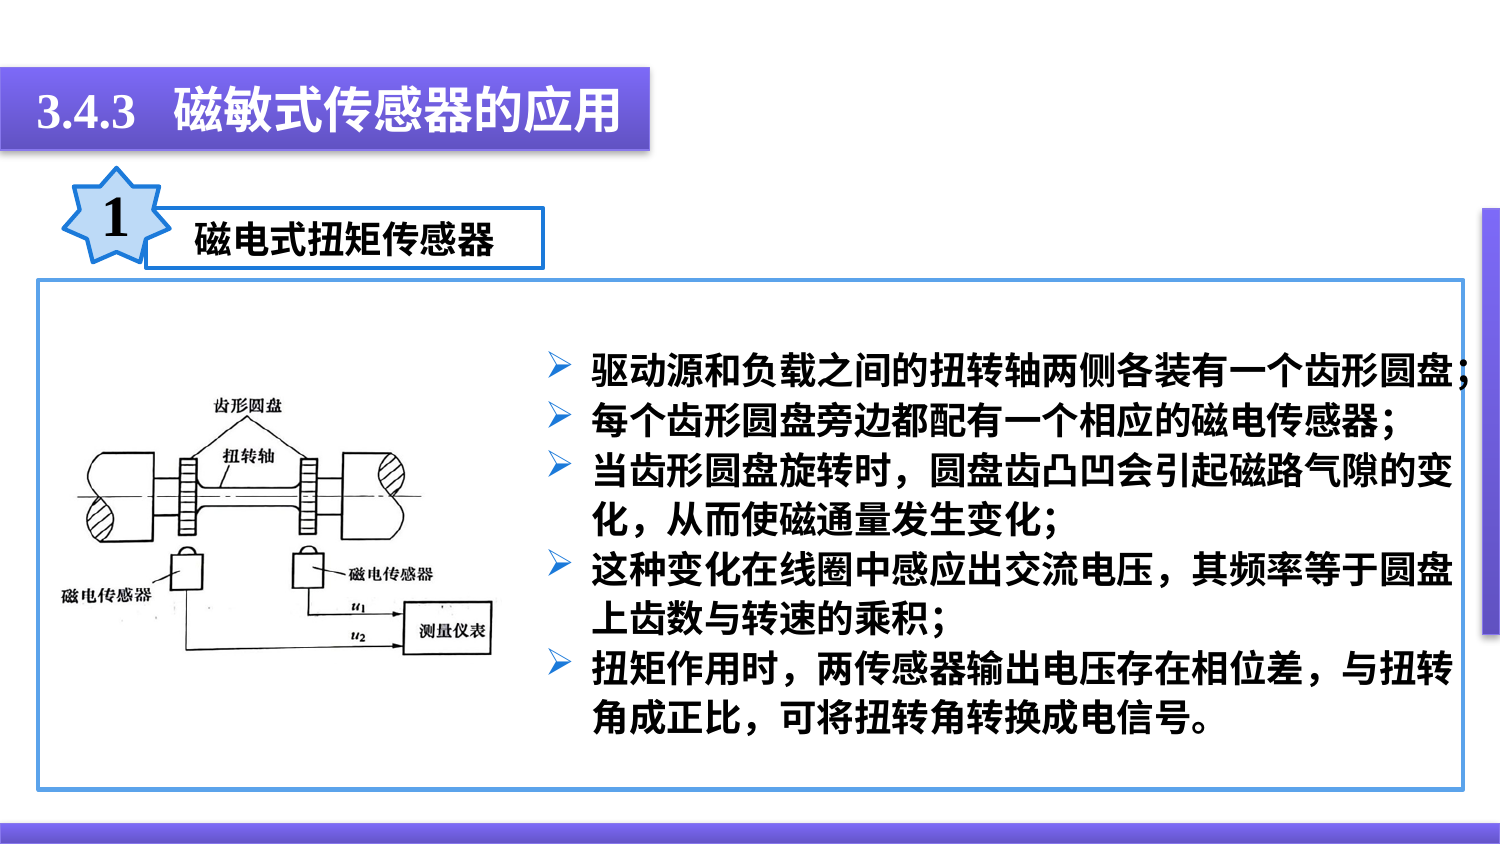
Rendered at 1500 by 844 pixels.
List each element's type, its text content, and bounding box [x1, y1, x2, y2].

text_box [0, 67, 650, 151]
text_box 驱动源和负载之间的扭转轴两侧各装有一个齿形圆盘； 每个齿形圆盘旁边都配有一个相应的磁电传感器； 当齿形圆盘旋转时，圆盘齿凸凹会引起磁路气隙的变化，从而使磁通量发生变化； 这种变化在线圈中感应出交流电压，其频率等于圆盘上齿数与转速的乘积； 扭矩作用时，两传感器输出电压存在相位差，与扭转角成正比，可将扭转角转换成电信号。 [530, 335, 1476, 747]
text_box 1 [61, 165, 172, 265]
text_box [36, 278, 1465, 792]
picture [60, 387, 503, 665]
text_box 3.4.3 磁敏式传感器的应用 [8, 71, 638, 146]
text_box 磁电式扭矩传感器 [144, 206, 545, 270]
